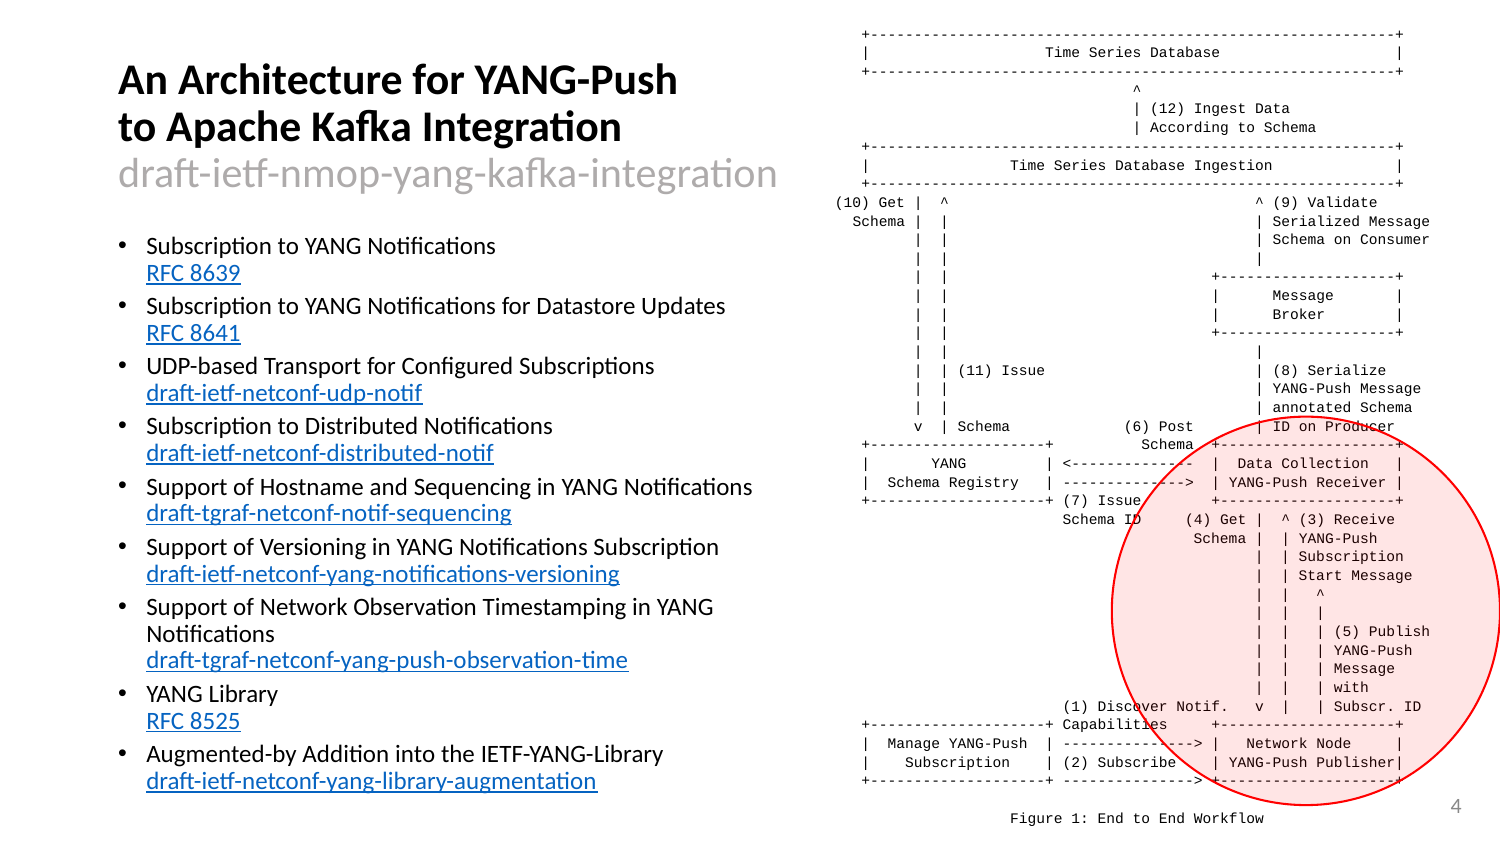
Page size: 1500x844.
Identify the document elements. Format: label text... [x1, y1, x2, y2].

text_box +------------------------------------------------------------+ | Time Series Database | +------------------------------------------------------------+ ^ | (12) Ingest Data | According to Schema +------------------------------------------------------------+ | Time Series Database Ingestion | +------------------------------------------------------------+ (10) Get | ^ ^ (9) Validate Schema | | | Serialized Message | | | Schema on Consumer | | | | | +--------------------+ | | | Message | | | | Broker | | | +--------------------+ | | | | | (11) Issue | (8) Serialize | | | YANG-Push Message | | | annotated Schema v | Schema (6) Post | ID on Producer +--------------------+ Schema +--------------------+ | YANG | <-------------- | Data Collection | | Schema Registry | --------------> | YANG-Push Receiver | +--------------------+ (7) Issue +--------------------+ Schema ID (4) Get | ^ (3) Receive Schema | | YANG-Push | | Subscription | | Start Message | | ^ | | | | | | (5) Publish | | | YANG-Push | | | Message | | | with (1) Discover Notif. v | | Subscr. ID +--------------------+ Capabilities +--------------------+ | Manage YANG-Push | ---------------> | Network Node | | Subscription | (2) Subscribe | YANG-Push Publisher| +--------------------+ ---------------> +--------------------+ Figure 1: End to End Workflow [793, 16, 1500, 834]
text_box [1111, 416, 1500, 806]
title An Architecture for YANG-Push to Apache Kafka Integration draft-ietf-nmop-yang-kafka-integration [103, 44, 793, 208]
list Subscription to YANG Notifications RFC 8639 Subscription to YANG Notifications for Datastore Updates RFC 8641 UDP-based Transport for Configured Subscriptions draft-ietf-netconf-udp-notif Subscription to Distributed Notifications draft-ietf-netconf-distributed-notif Support of Hostname and Sequencing in YANG Notifications draft-tgraf-netconf-notif-sequencing Support of Versioning in YANG Notifications Subscription draft-ietf-netconf-yang-notifications-versioning Support of Network Observation Timestamping in YANG Notifications draft-tgraf-netconf-yang-push-observation-time YANG Library RFC 8525 Augmented-by Addition into the IETF-YANG-Library draft-ietf-netconf-yang-library-augmentation [103, 225, 772, 695]
